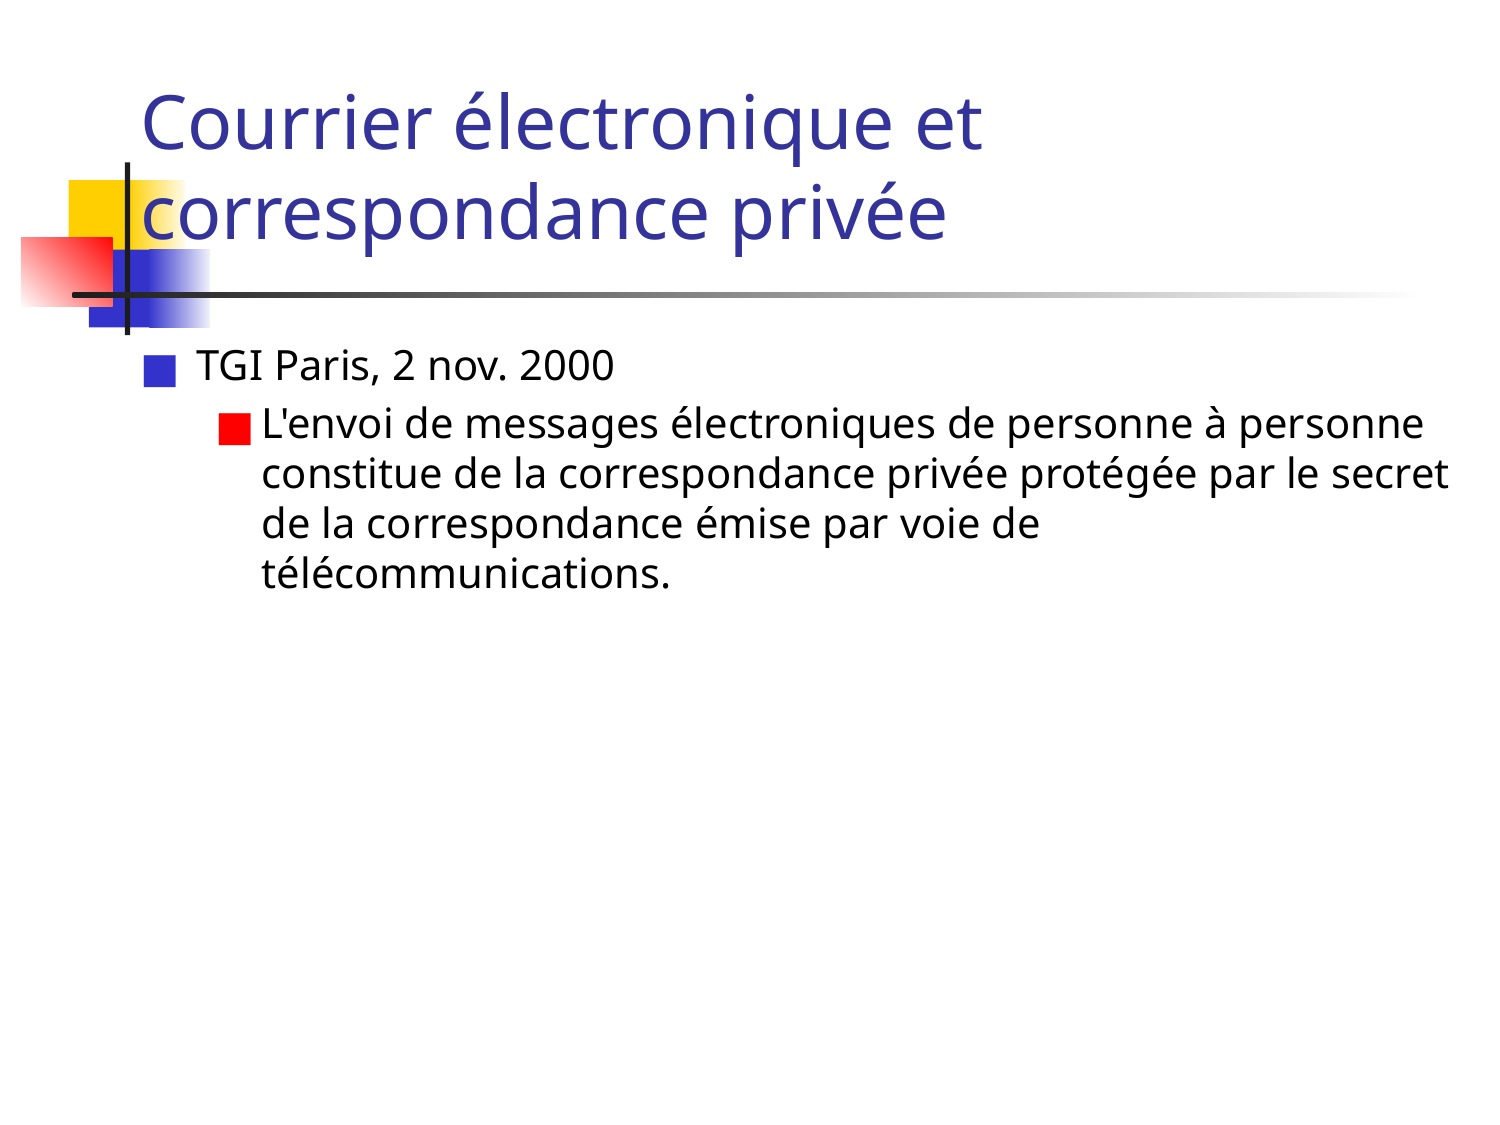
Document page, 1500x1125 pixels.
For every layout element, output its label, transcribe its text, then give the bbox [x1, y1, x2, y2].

title Courrier électronique et correspondance privée [125, 75, 1443, 263]
list TGI Paris, 2 nov. 2000 L'envoi de messages électroniques de personne à personne constitue de la correspondance privée protégée par le secret de la correspondance émise par voie de télécommunications. [125, 331, 1469, 1006]
